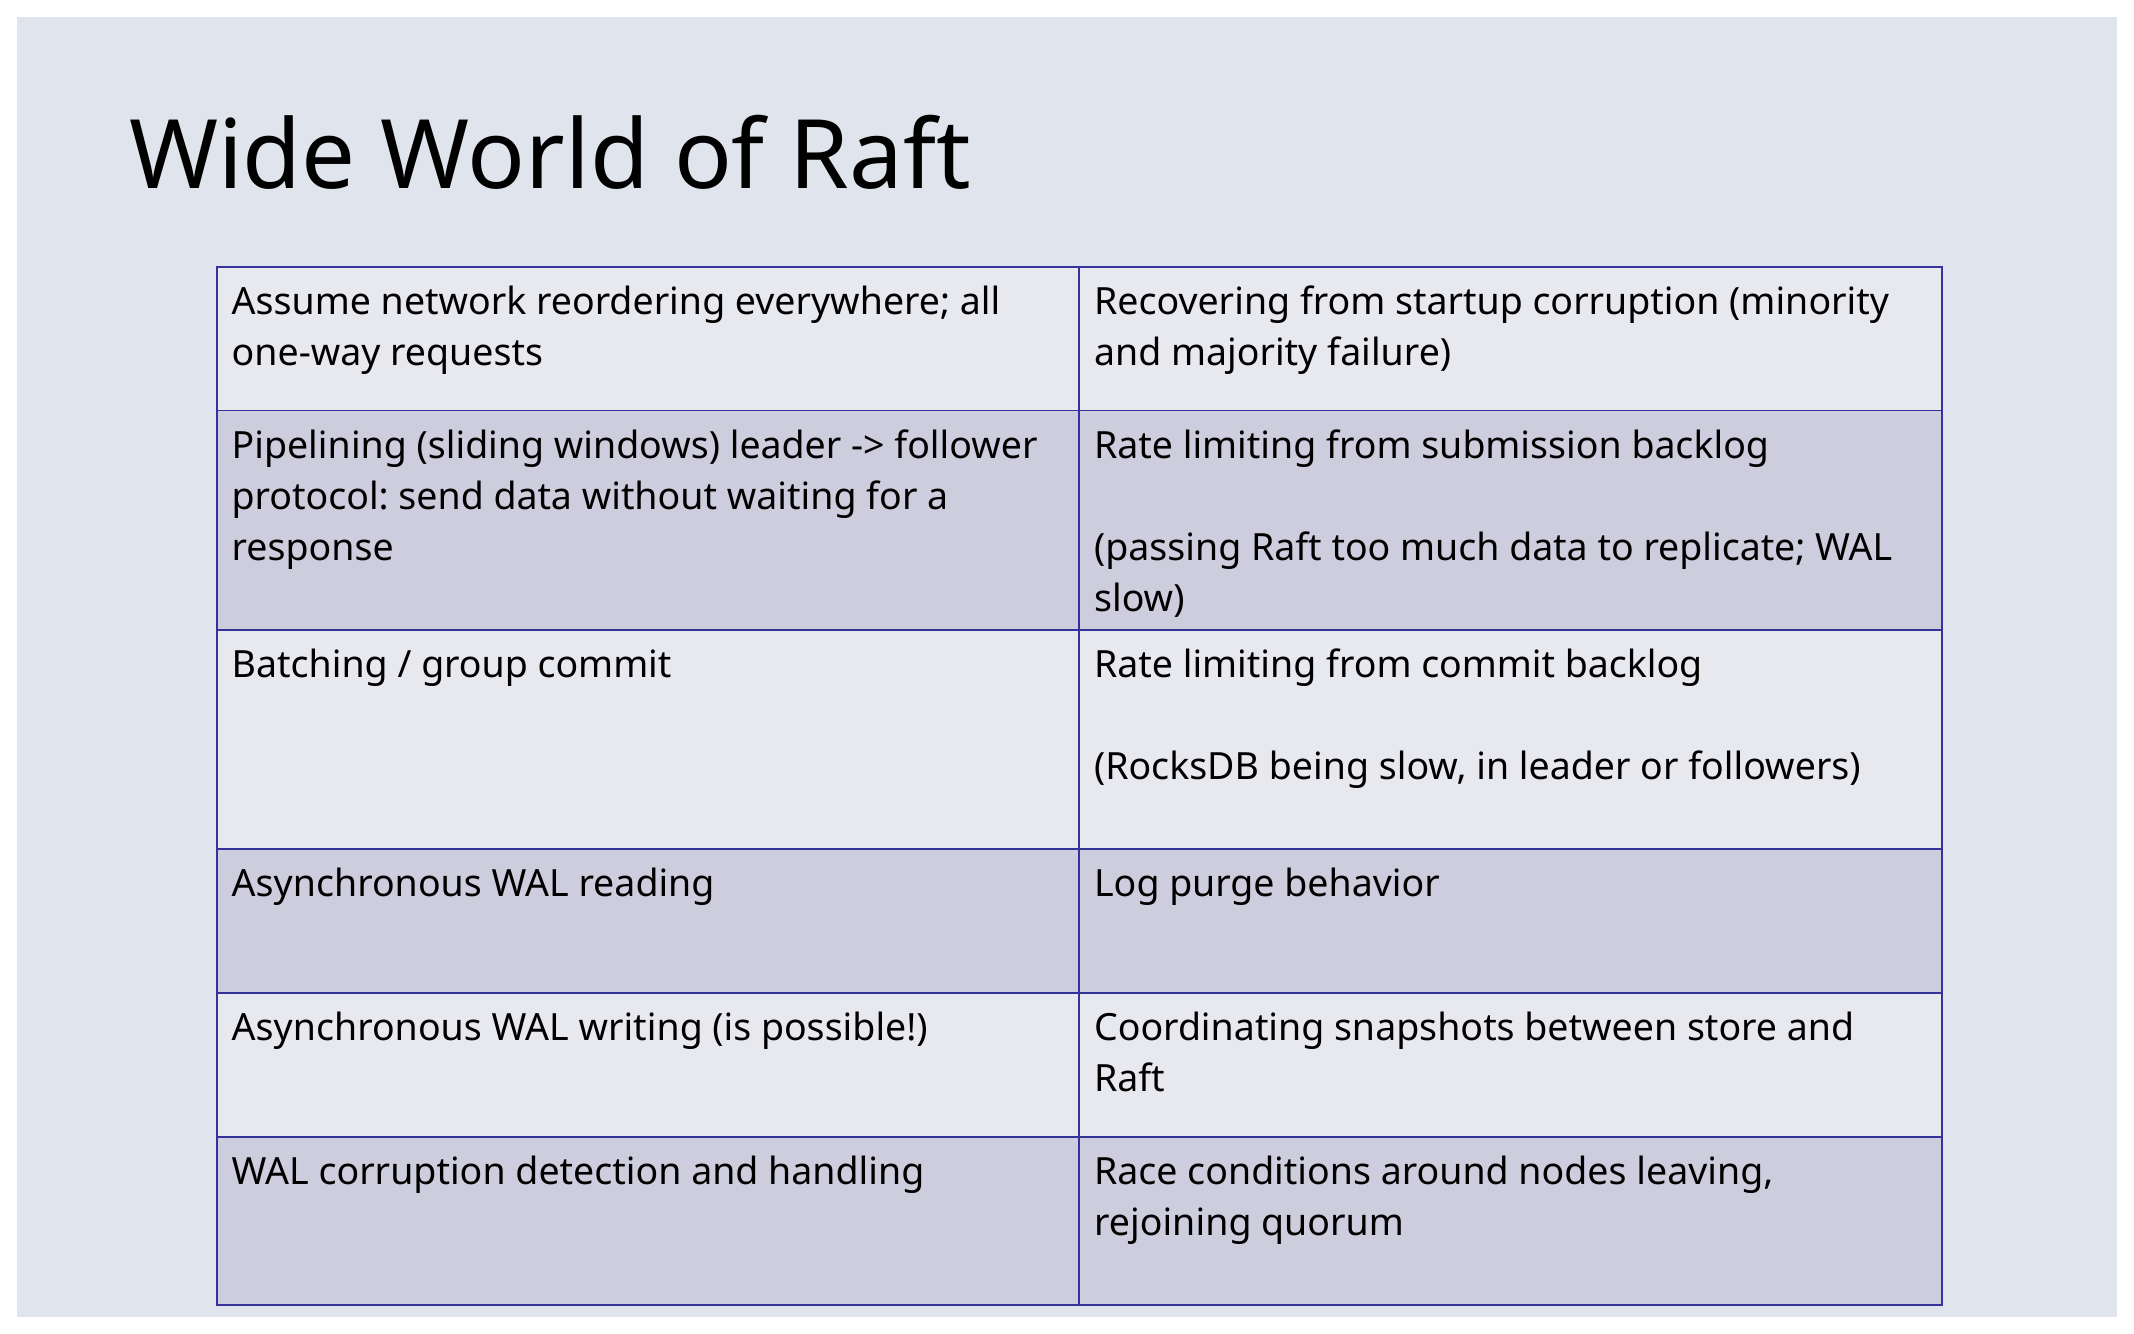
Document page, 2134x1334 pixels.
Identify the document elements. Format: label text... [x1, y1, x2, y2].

table_cell Asynchronous WAL writing (is possible!) [218, 994, 1078, 1136]
table_cell Pipelining (sliding windows) leader -> follower protocol: send data without waiting for a response [218, 411, 1078, 629]
table_header Assume network reordering everywhere; all one-way requests [218, 268, 1078, 410]
table_cell Rate limiting from commit backlog (RocksDB being slow, in leader or followers) [1080, 631, 1941, 848]
table_cell Race conditions around nodes leaving, rejoining quorum [1080, 1138, 1941, 1304]
table_cell WAL corruption detection and handling [218, 1138, 1078, 1304]
title Wide World of Raft [128, 105, 2003, 216]
table_cell Asynchronous WAL reading [218, 850, 1078, 992]
table_cell Batching / group commit [218, 631, 1078, 848]
table_cell Rate limiting from submission backlog (passing Raft too much data to replicate; WAL slow) [1080, 411, 1941, 629]
table_cell Log purge behavior [1080, 850, 1941, 992]
table_header Recovering from startup corruption (minority and majority failure) [1080, 268, 1941, 410]
table_cell Coordinating snapshots between store and Raft [1080, 994, 1941, 1136]
